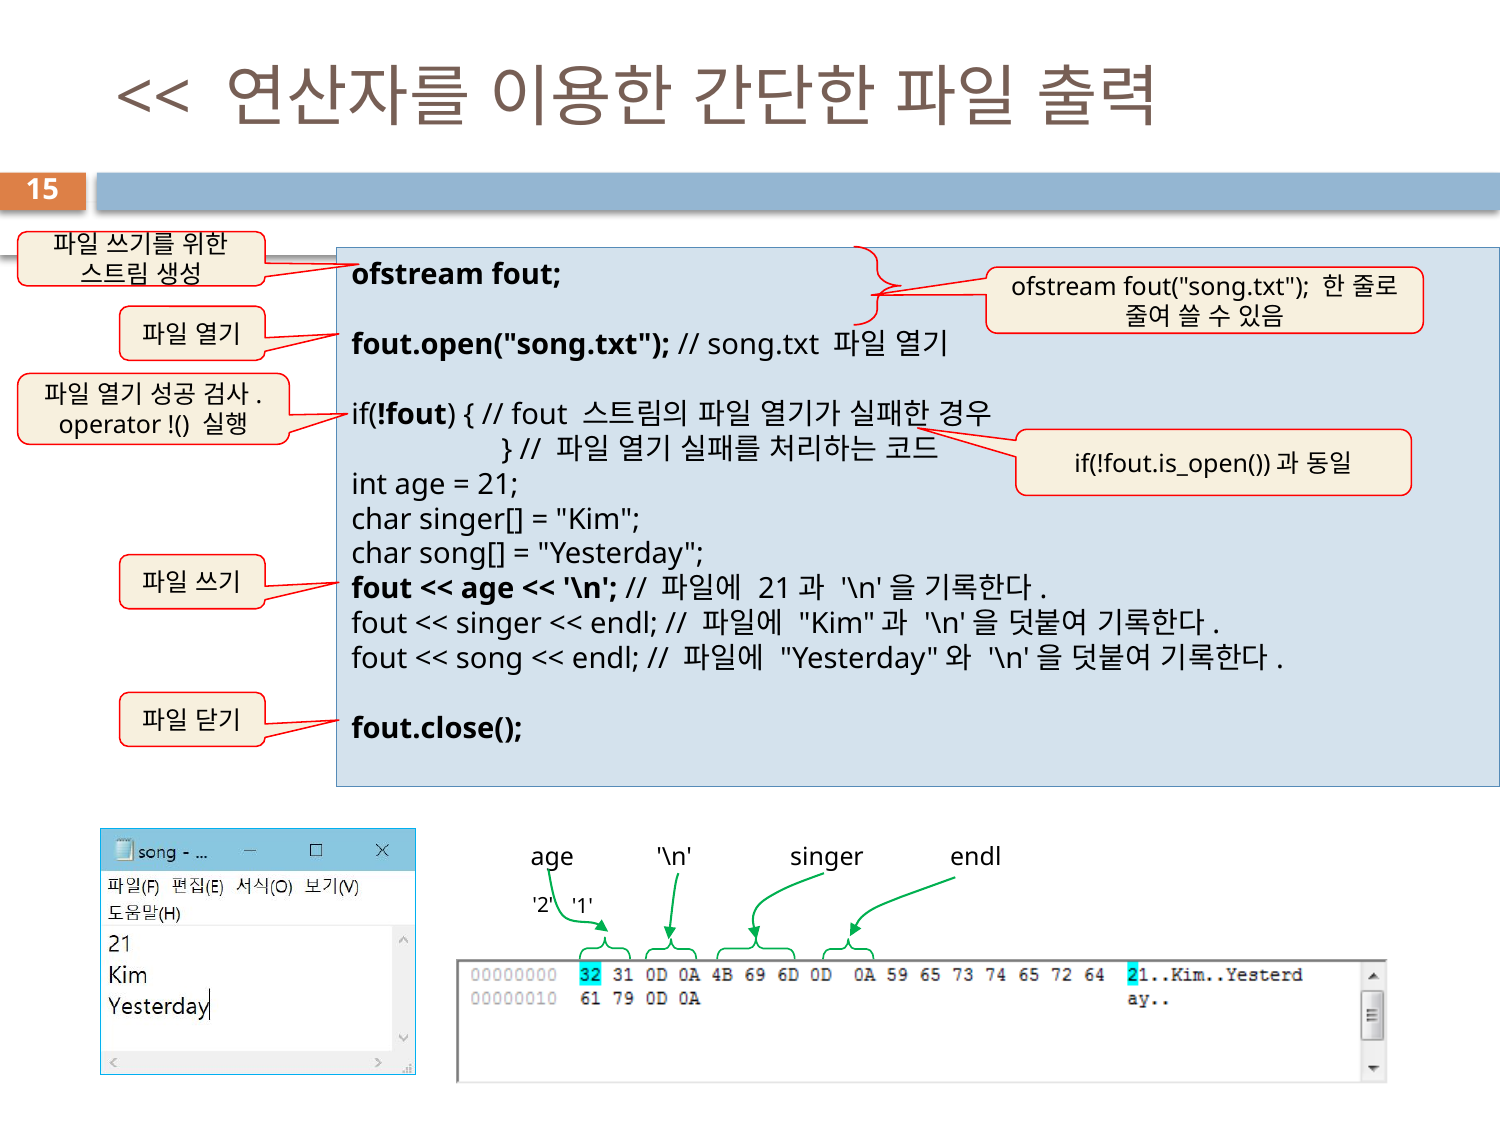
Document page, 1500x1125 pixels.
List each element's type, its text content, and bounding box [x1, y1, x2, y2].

text_box [747, 871, 825, 940]
text_box '\n' [634, 833, 708, 879]
text_box endl [935, 833, 1017, 879]
text_box 파일 쓰기를 위한 스트림 생성 [16, 230, 361, 288]
text_box [546, 868, 564, 910]
text_box ofstream fout("song.txt"); 한 줄로 줄여 쓸 수 있음 [869, 265, 1425, 335]
text_box if(!fout.is_open())과 동일 [916, 426, 1413, 498]
text_box [645, 938, 697, 957]
text_box [849, 875, 956, 937]
text_box 파일 열기 [117, 304, 341, 362]
text_box 파일 쓰기 [117, 553, 341, 611]
text_box [594, 926, 609, 932]
text_box [853, 245, 902, 326]
text_box [663, 872, 680, 940]
text_box [579, 936, 631, 957]
text_box '1' [557, 885, 609, 926]
text_box age [515, 833, 589, 879]
text_box [716, 938, 796, 957]
text_box singer [775, 833, 879, 879]
picture [456, 958, 1389, 1085]
text_box 파일 닫기 [117, 690, 341, 749]
picture [102, 830, 414, 1073]
text_box '2' [517, 883, 557, 924]
text_box ofstream fout; fout.open("song.txt"); // song.txt 파일 열기 if(!fout) { // fout 스트림의 파일 열기가 실패한 경우 } // 파일 열기 실패를 처리하는 코드 int age = 21; char singer[] = "Kim"; char song[] = "Yesterday"; fout << age << '\n'; // 파일에 21과 '\n'을 기록한다. fout << singer << endl; // 파일에 "Kim"과 '\n'을 덧붙여 기록한다. fout << song << endl; // 파일에 "Yesterday"와 '\n'을 덧붙여 기록한다. fout.close(); [336, 247, 1500, 787]
text_box [822, 938, 875, 957]
slide_number 15 [0, 170, 87, 211]
text_box 파일 열기 성공 검사. operator !() 실행 [16, 371, 350, 446]
title << 연산자를 이용한 간단한 파일 출력 [100, 37, 1438, 149]
